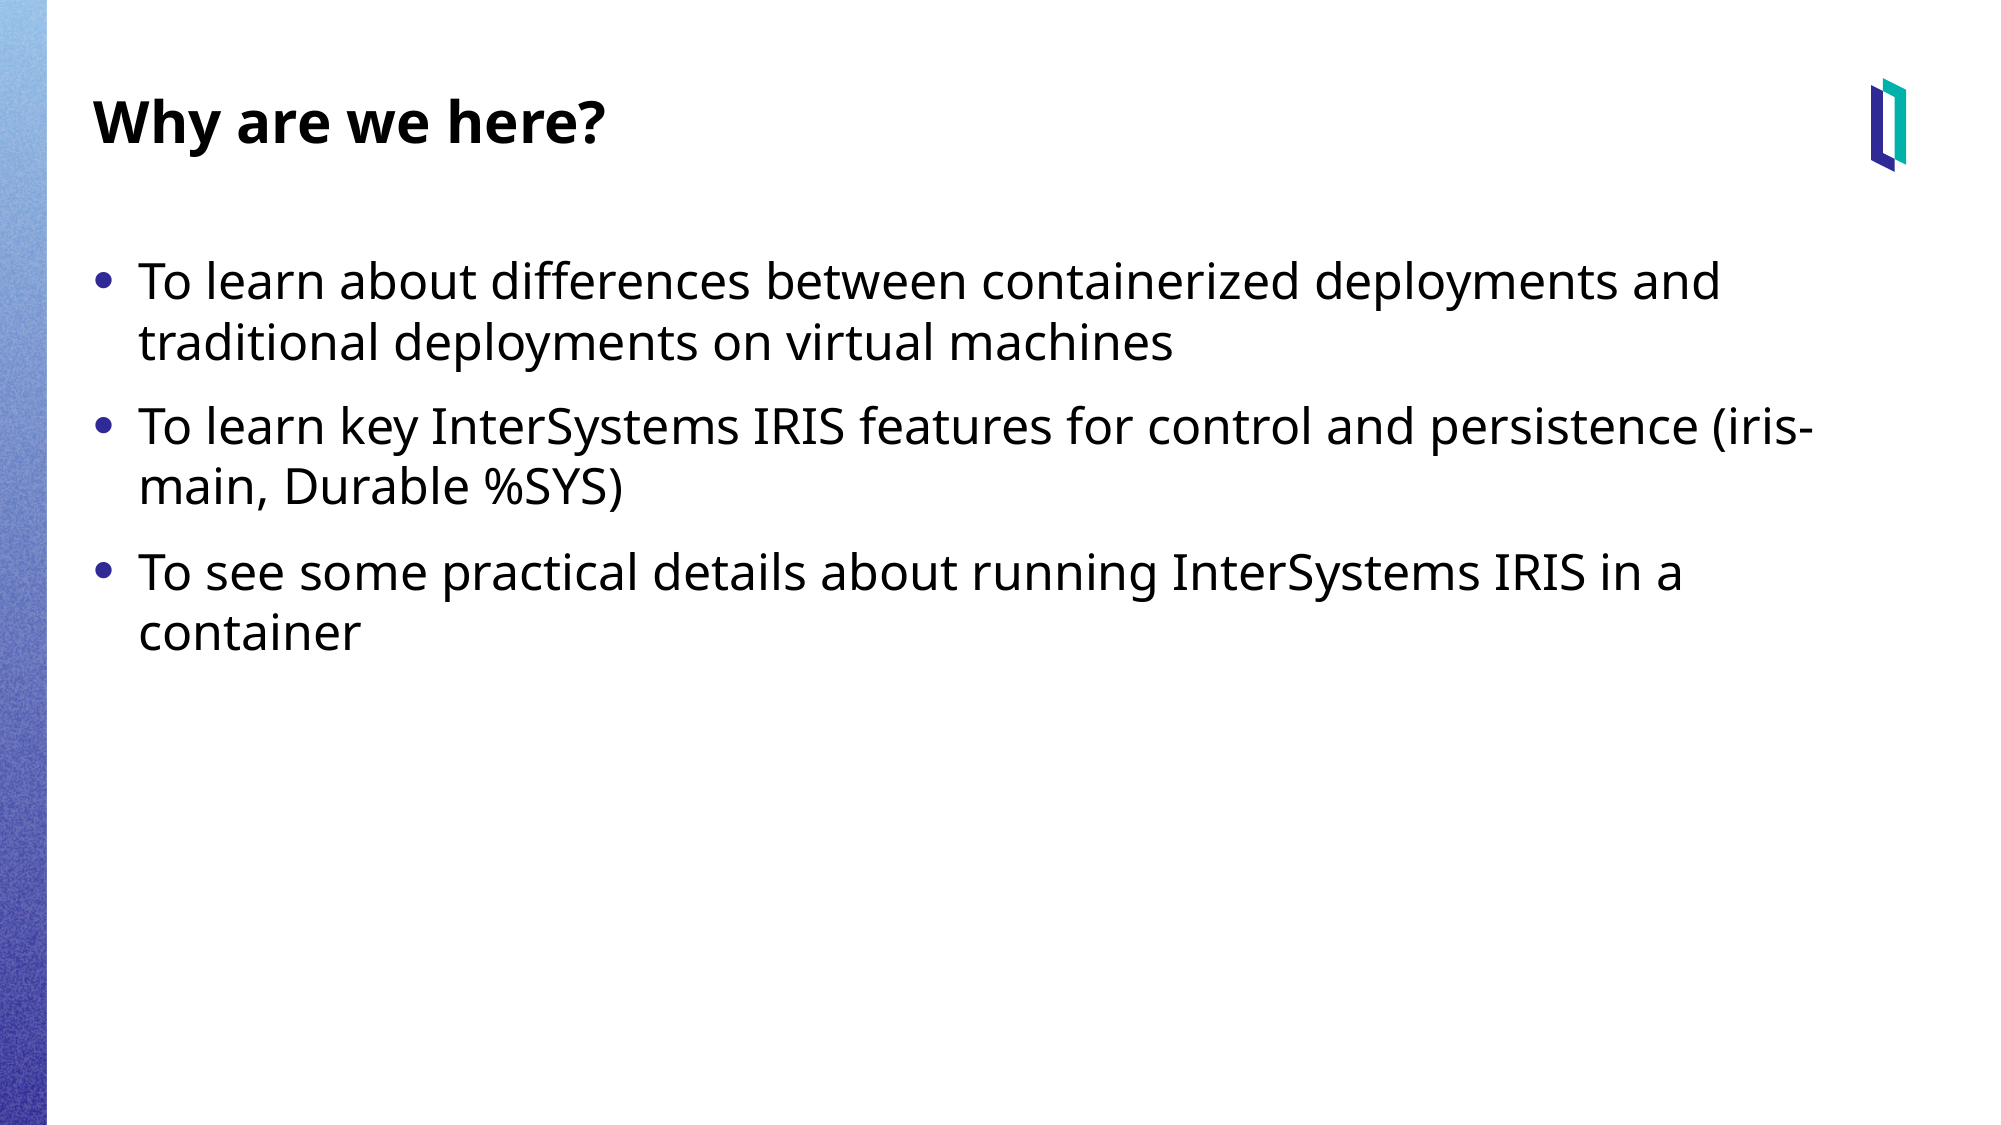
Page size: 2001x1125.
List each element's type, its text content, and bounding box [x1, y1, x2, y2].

title Why are we here? [93, 62, 1907, 188]
list To learn about differences between containerized deployments and traditional deployments on virtual machines To learn key InterSystems IRIS features for control and persistence (iris-main, Durable %SYS) To see some practical details about running InterSystems IRIS in a container [93, 249, 1907, 1032]
